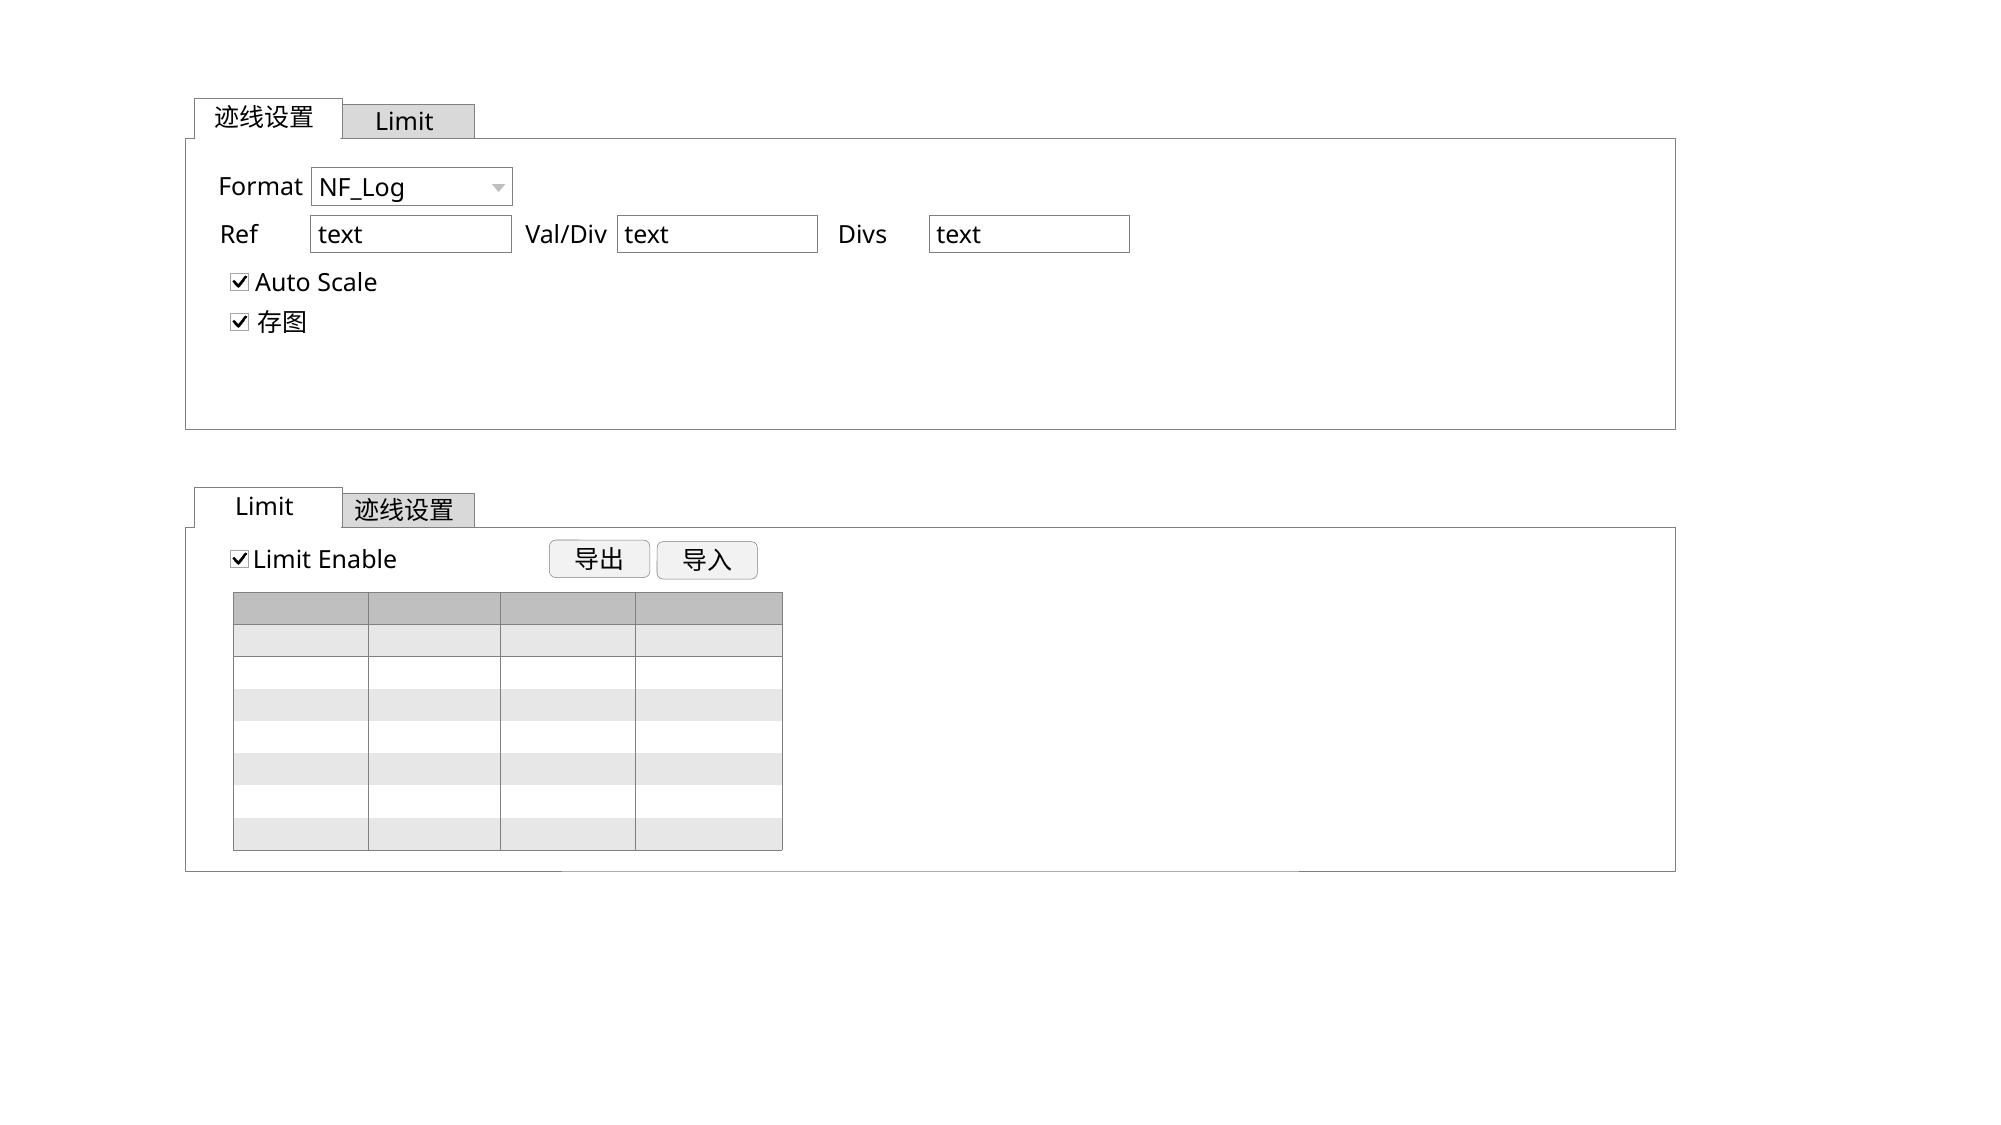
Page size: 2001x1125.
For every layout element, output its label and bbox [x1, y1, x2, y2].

text_box [185, 486, 1676, 871]
text_box [185, 98, 1676, 430]
text_box [224, 302, 316, 341]
text_box [311, 167, 512, 206]
text_box [224, 263, 383, 301]
text_box [224, 539, 401, 578]
